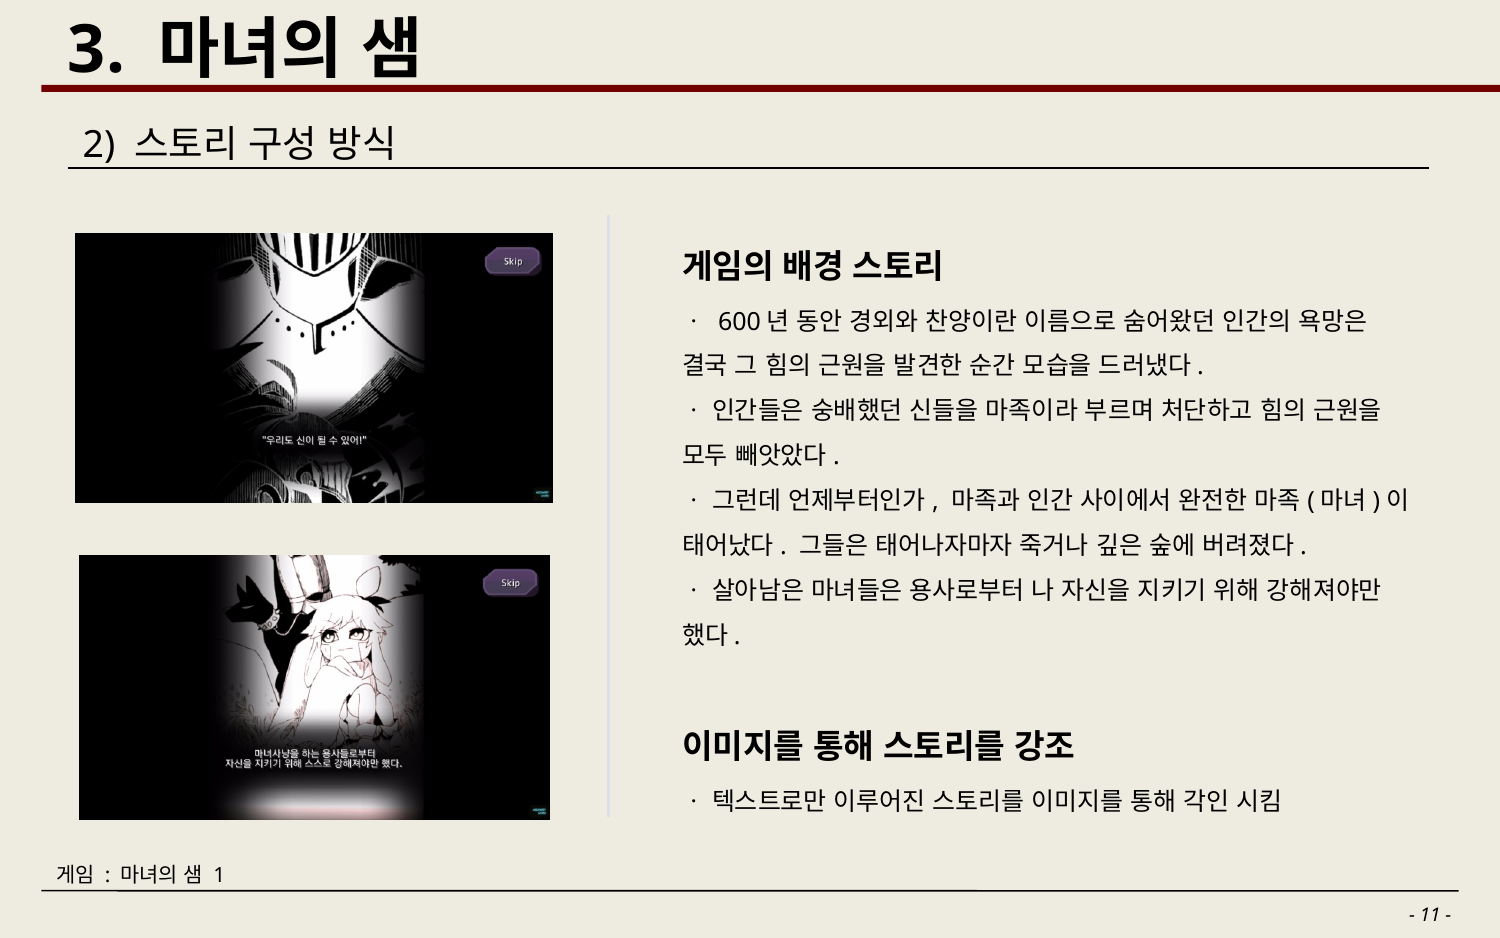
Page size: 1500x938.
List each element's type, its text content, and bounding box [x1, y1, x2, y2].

title 3. 마녀의 샘 [53, 0, 1414, 91]
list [79, 554, 550, 820]
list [74, 233, 553, 503]
list 게임의 배경 스토리 ㆍ 600년 동안 경외와 찬양이란 이름으로 숨어왔던 인간의 욕망은 결국 그 힘의 근원을 발견한 순간 모습을 드러냈다. ㆍ 인간들은 숭배했던 신들을 마족이라 부르며 처단하고 힘의 근원을 모두 빼앗았다. ㆍ 그런데 언제부터인가, 마족과 인간 사이에서 완전한 마족(마녀)이 태어났다. 그들은 태어나자마자 죽거나 깊은 숲에 버려졌다. ㆍ 살아남은 마녀들은 용사로부터 나 자신을 지키기 위해 강해져야만 했다. 이미지를 통해 스토리를 강조 ㆍ 텍스트로만 이루어진 스토리를 이미지를 통해 각인 시킴 [667, 217, 1430, 824]
list 2) 스토리 구성 방식 [68, 114, 1452, 170]
list 게임 : 마녀의 샘 1 [41, 852, 1440, 896]
